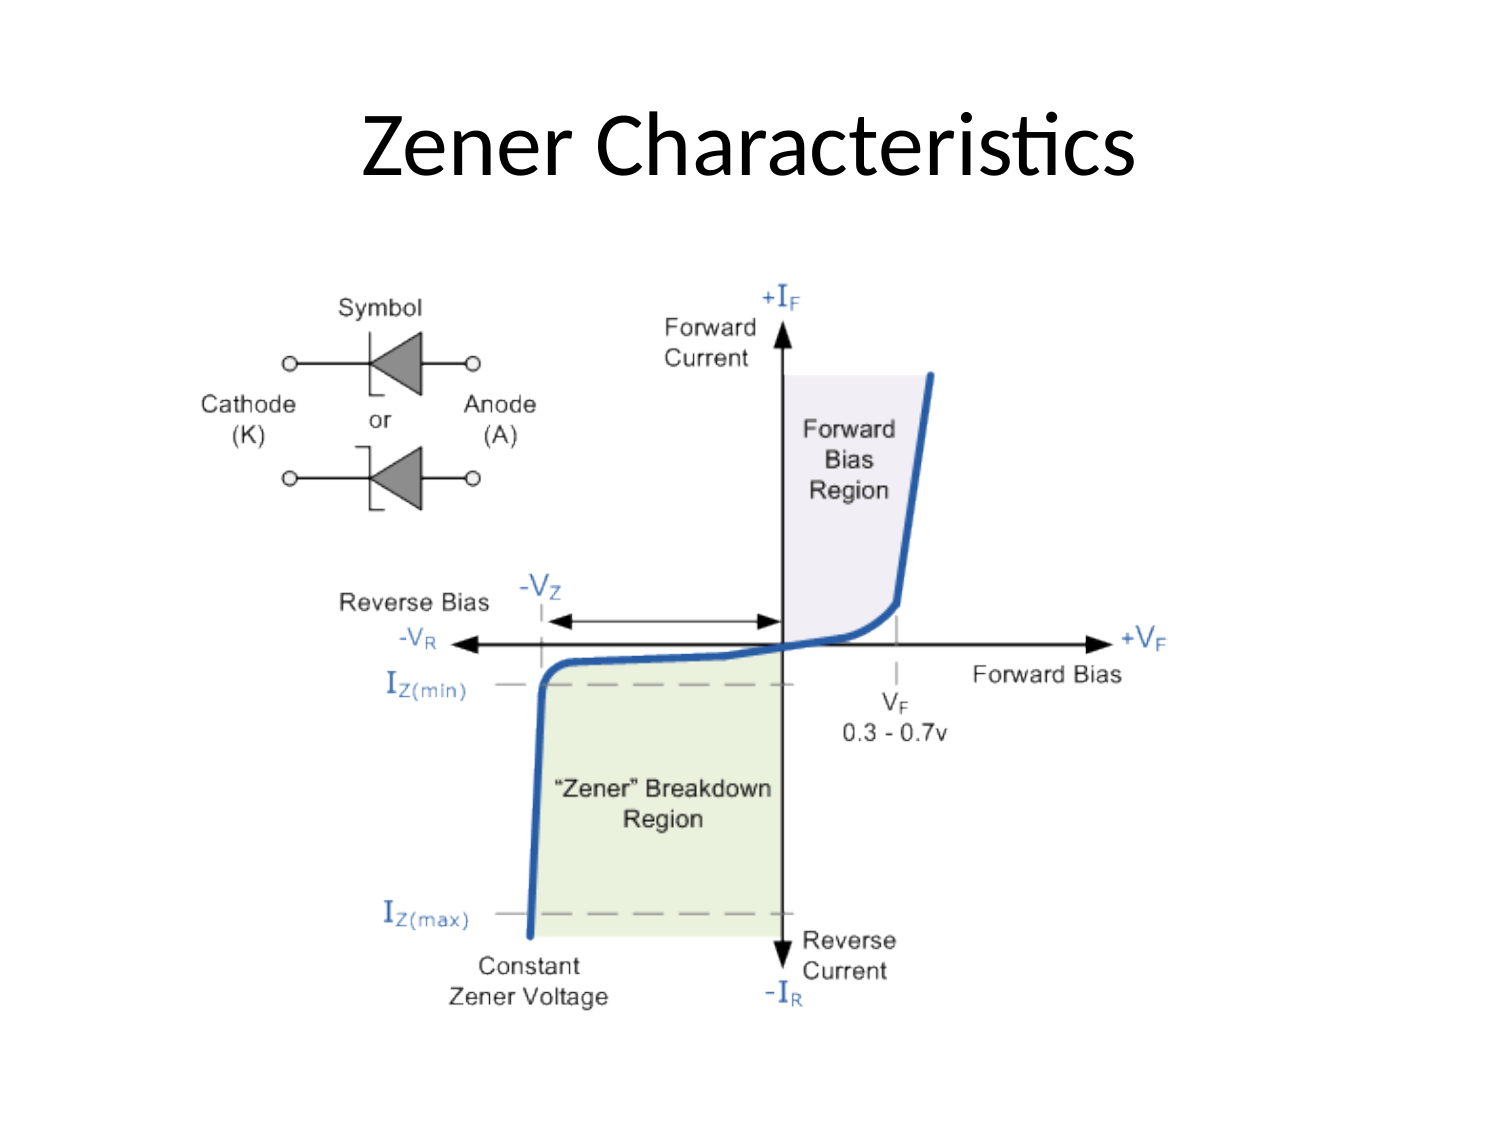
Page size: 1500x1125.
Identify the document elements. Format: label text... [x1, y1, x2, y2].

title Zener Characteristics [75, 45, 1425, 233]
picture [200, 274, 1168, 1013]
